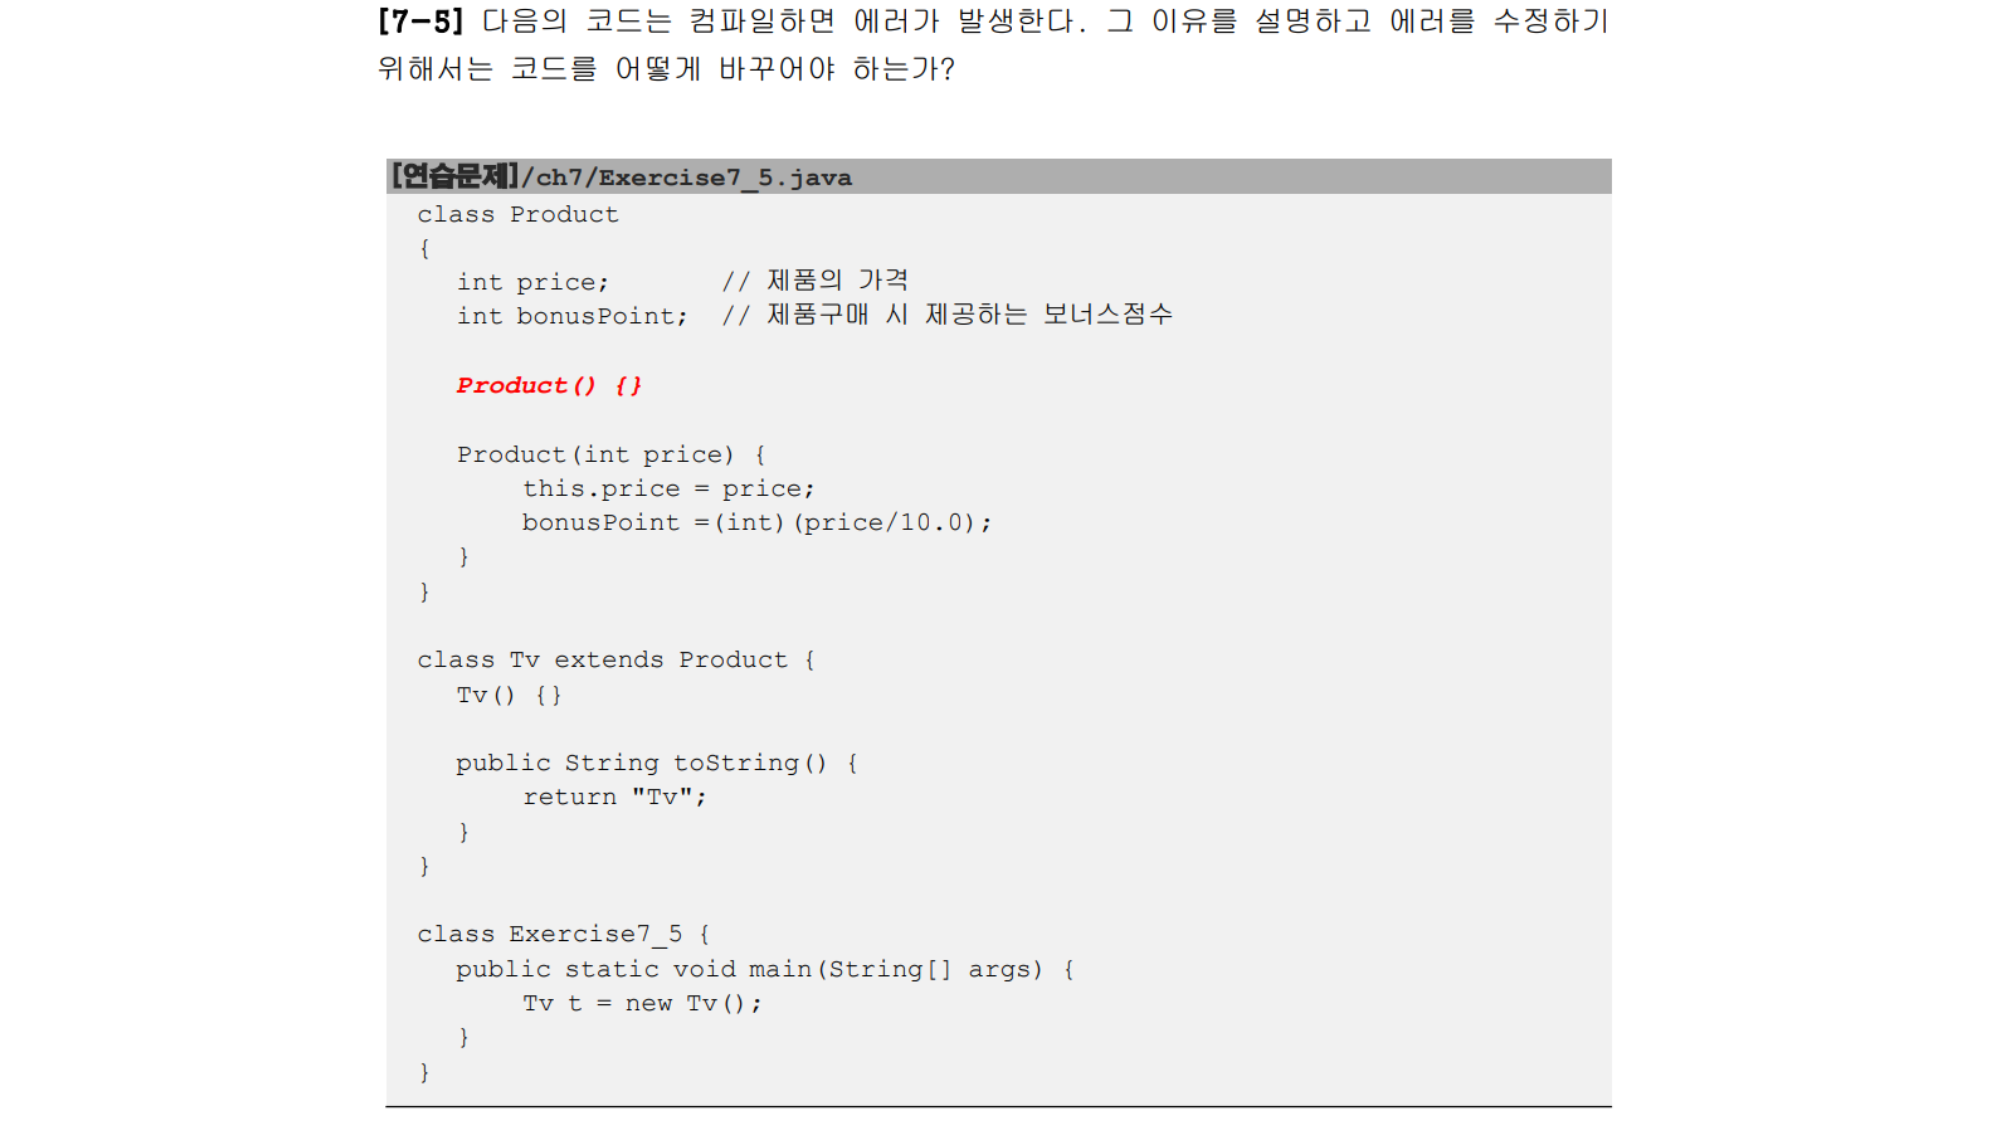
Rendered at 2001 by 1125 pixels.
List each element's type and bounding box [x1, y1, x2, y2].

picture [364, 0, 1636, 1125]
